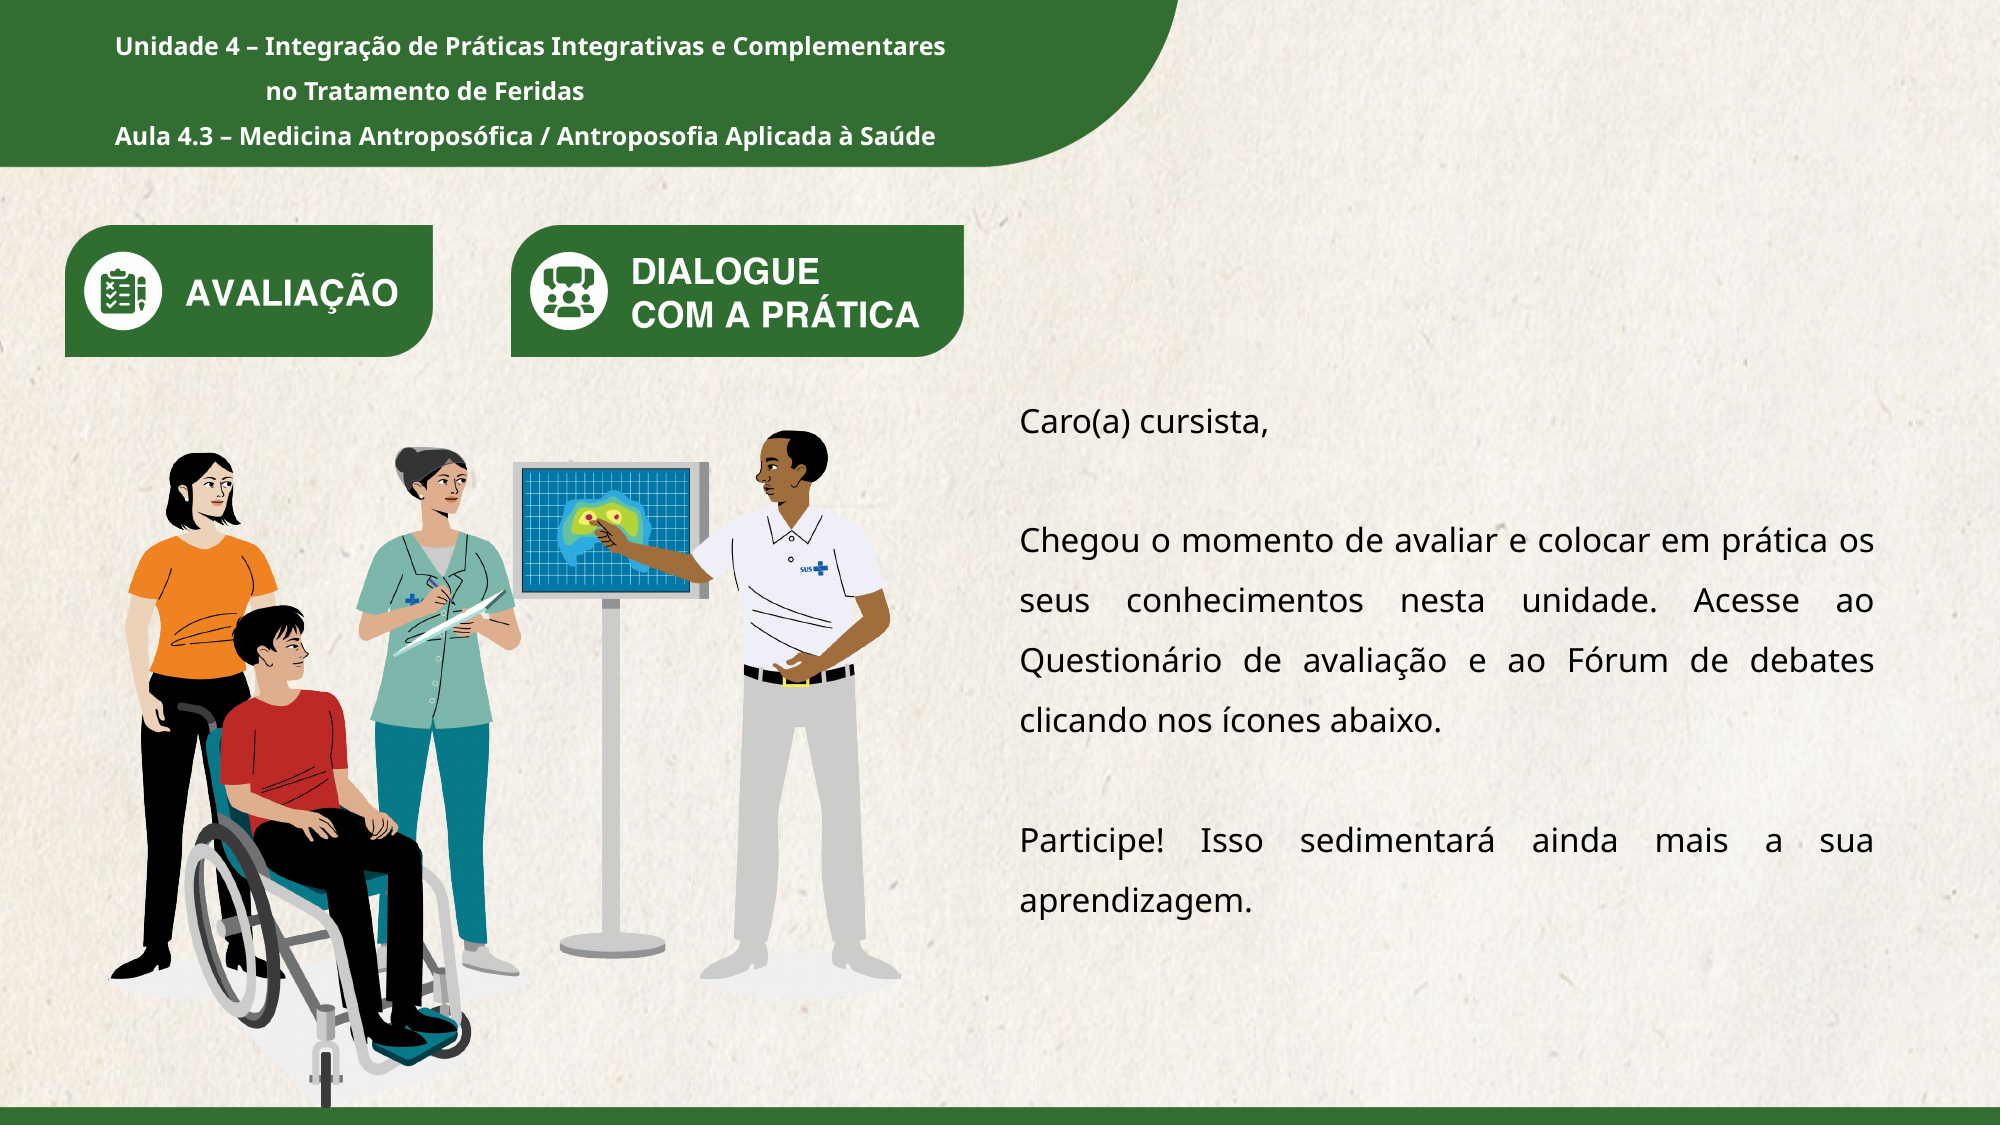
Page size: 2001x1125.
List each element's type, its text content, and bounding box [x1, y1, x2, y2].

picture [0, 0, 2000, 1125]
text_box Caro(a) cursista, Chegou o momento de avaliar e colocar em prática os seus conhecimentos nesta unidade. Acesse ao Questionário de avaliação e ao Fórum de debates clicando nos ícones abaixo. Participe! Isso sedimentará ainda mais a sua aprendizagem. [1004, 372, 1892, 927]
